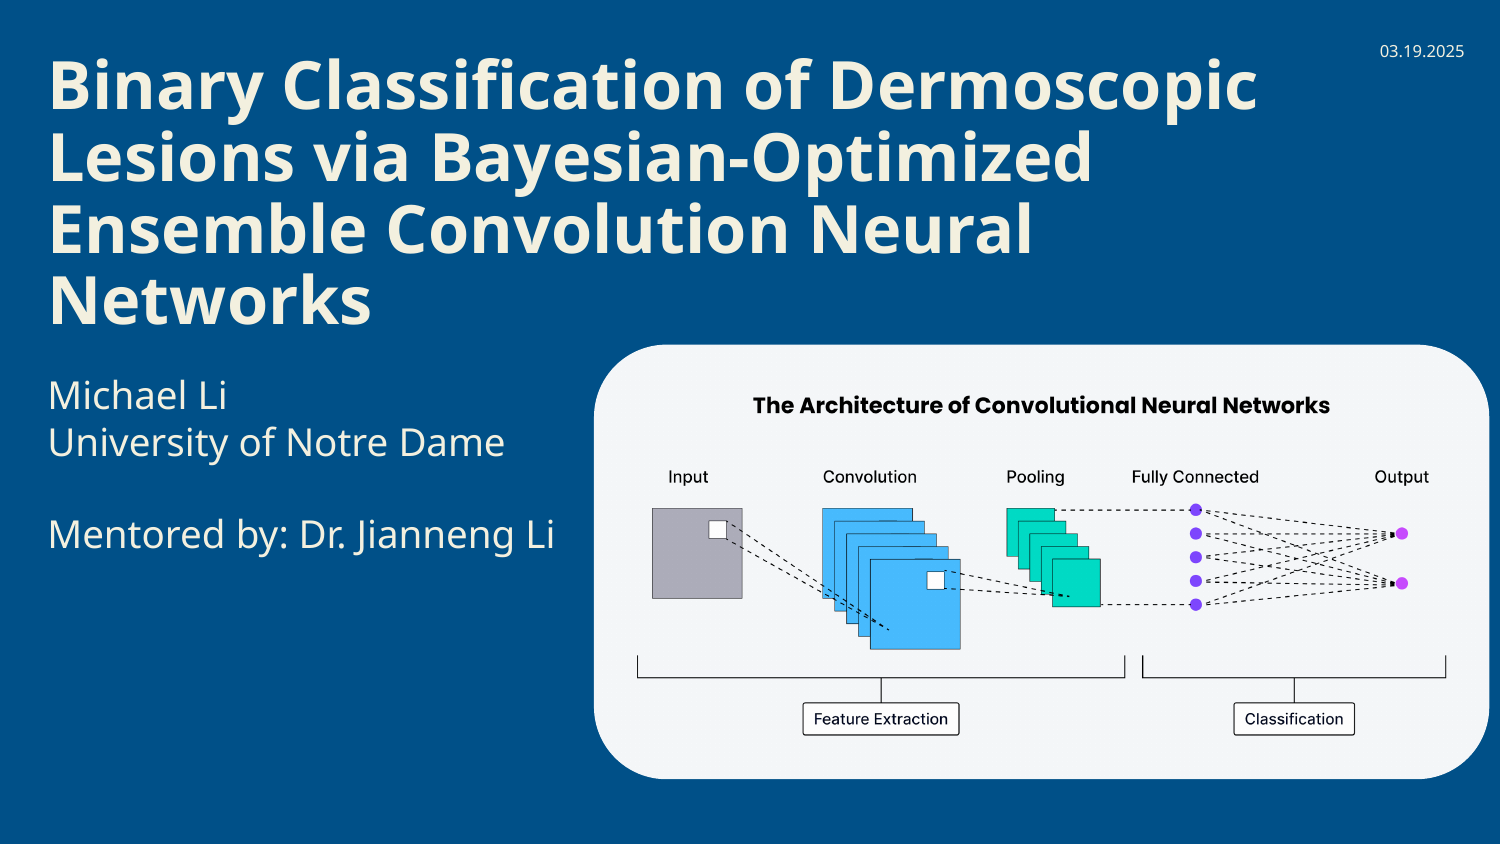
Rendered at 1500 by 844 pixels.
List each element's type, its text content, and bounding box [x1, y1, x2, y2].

list 03.19.2025 [1346, 32, 1480, 67]
title Binary Classification of Dermoscopic Lesions via Bayesian-Optimized Ensemble Convolution Neural Networks [32, 36, 1347, 345]
subtitle Michael Li University of Notre Dame Mentored by: Dr. Jianneng Li [32, 356, 588, 448]
picture [593, 344, 1490, 780]
